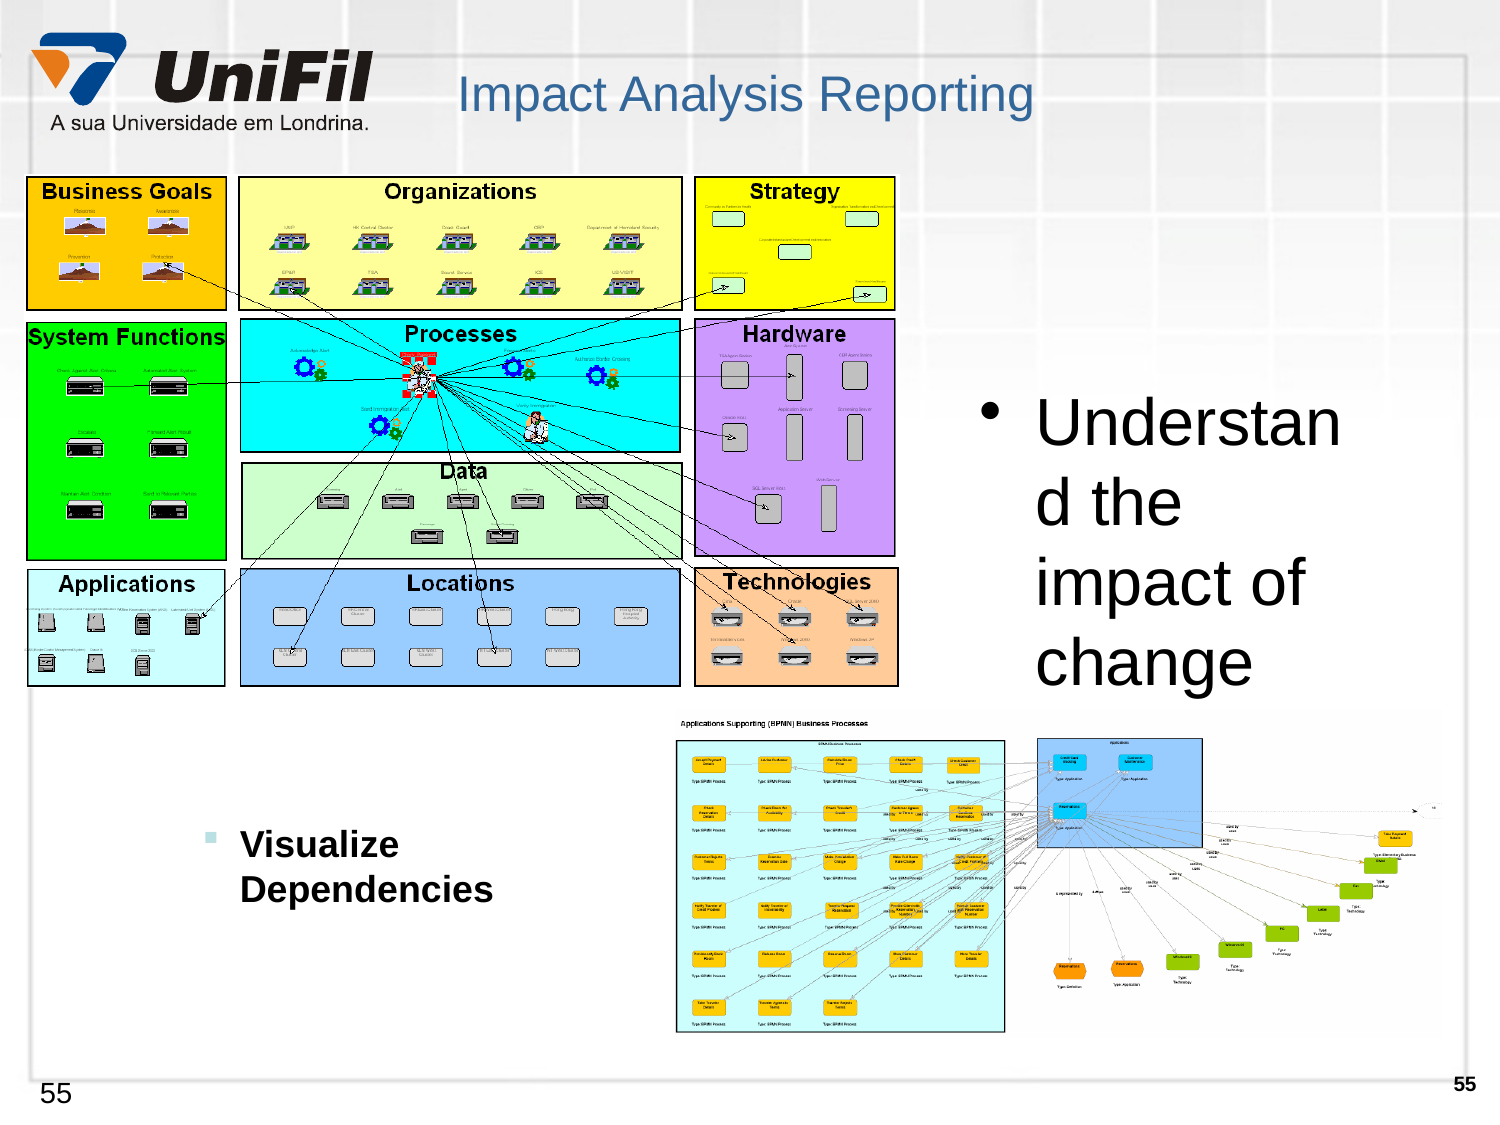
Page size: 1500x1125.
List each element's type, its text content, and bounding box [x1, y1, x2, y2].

picture [0, 0, 1500, 1125]
text_box 55 [1366, 1071, 1477, 1097]
list Understand the impact of change [964, 371, 1368, 707]
title Impact Analysis Reporting [442, 54, 1500, 258]
slide_number 55 [25, 1066, 191, 1120]
text_box Visualize Dependencies [187, 812, 605, 966]
